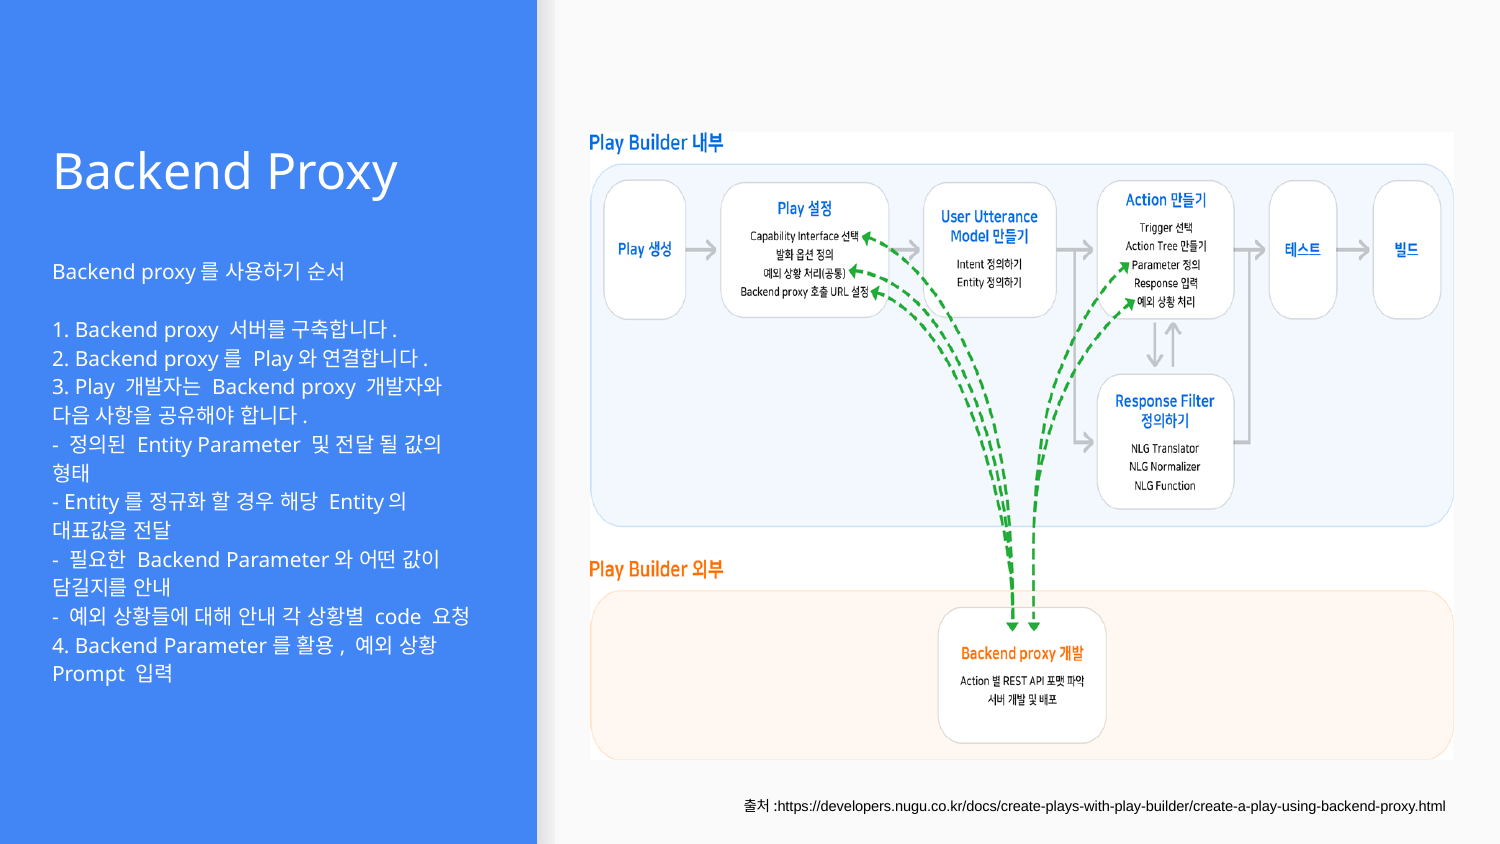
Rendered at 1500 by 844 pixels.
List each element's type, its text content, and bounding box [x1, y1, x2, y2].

picture [590, 132, 1454, 760]
title Backend Proxy [37, 58, 498, 216]
list Backend proxy를 사용하기 순서 1. Backend proxy 서버를 구축합니다. 2. Backend proxy를 Play와 연결합니다. 3. Play 개발자는 Backend proxy 개발자와 다음 사항을 공유해야 합니다. - 정의된 Entity Parameter 및 전달 될 값의 형태 - Entity를 정규화 할 경우 해당 Entity의 대표값을 전달 - 필요한 Backend Parameter와 어떤 값이 담길지를 안내 - 예외 상황들에 대해 안내 각 상황별 code 요청 4. Backend Parameter를 활용, 예외 상황 Prompt 입력 [37, 240, 498, 760]
text_box 출처:https://developers.nugu.co.kr/docs/create-plays-with-play-builder/create-a-play-using-backend-proxy.html [728, 781, 1468, 824]
